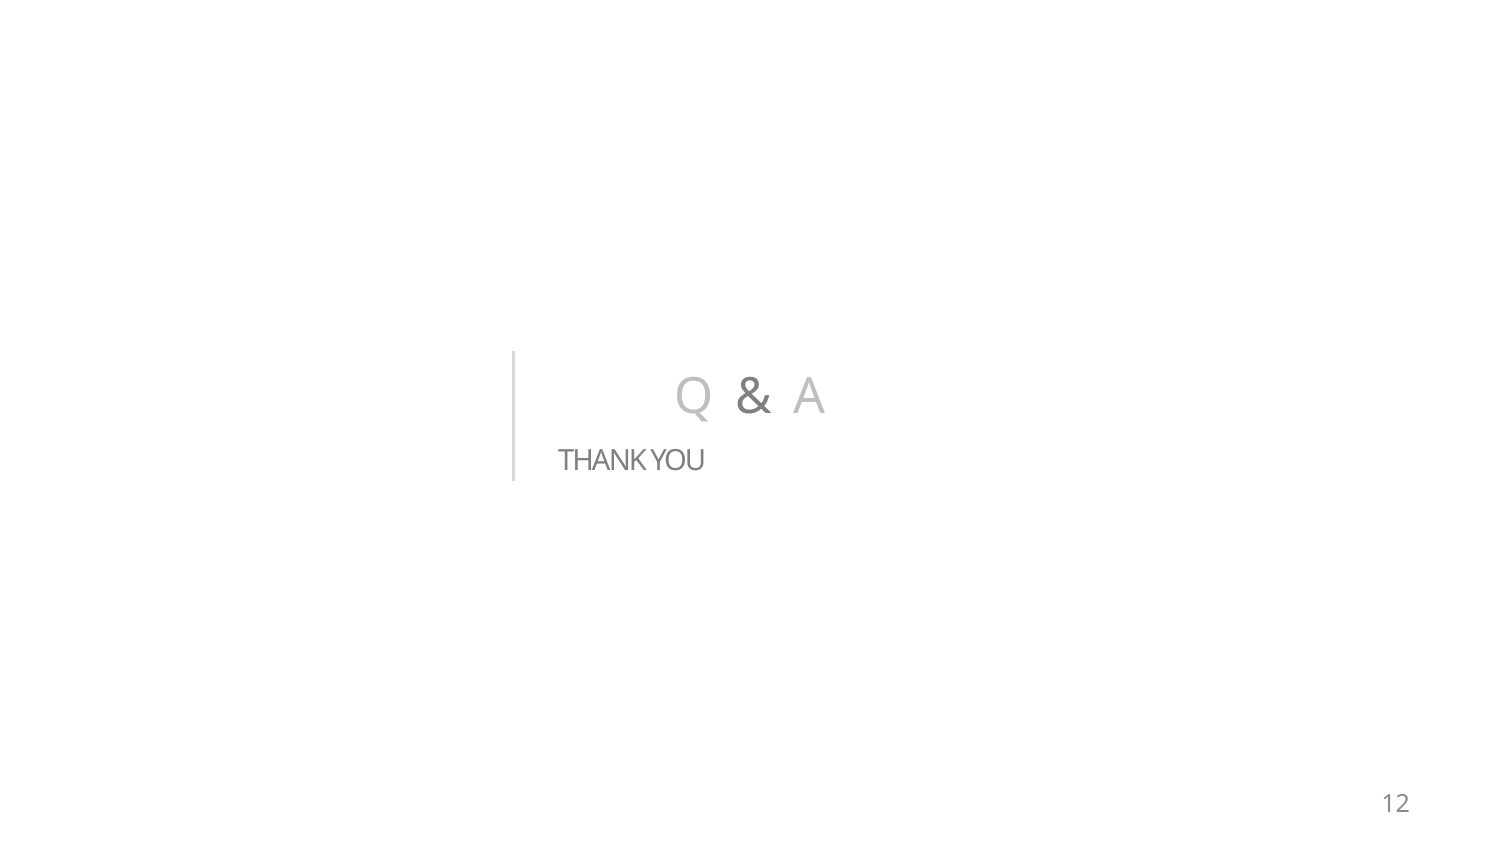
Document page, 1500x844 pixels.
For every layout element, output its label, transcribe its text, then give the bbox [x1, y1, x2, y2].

slide_number 12 [1074, 782, 1425, 827]
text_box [513, 325, 957, 486]
